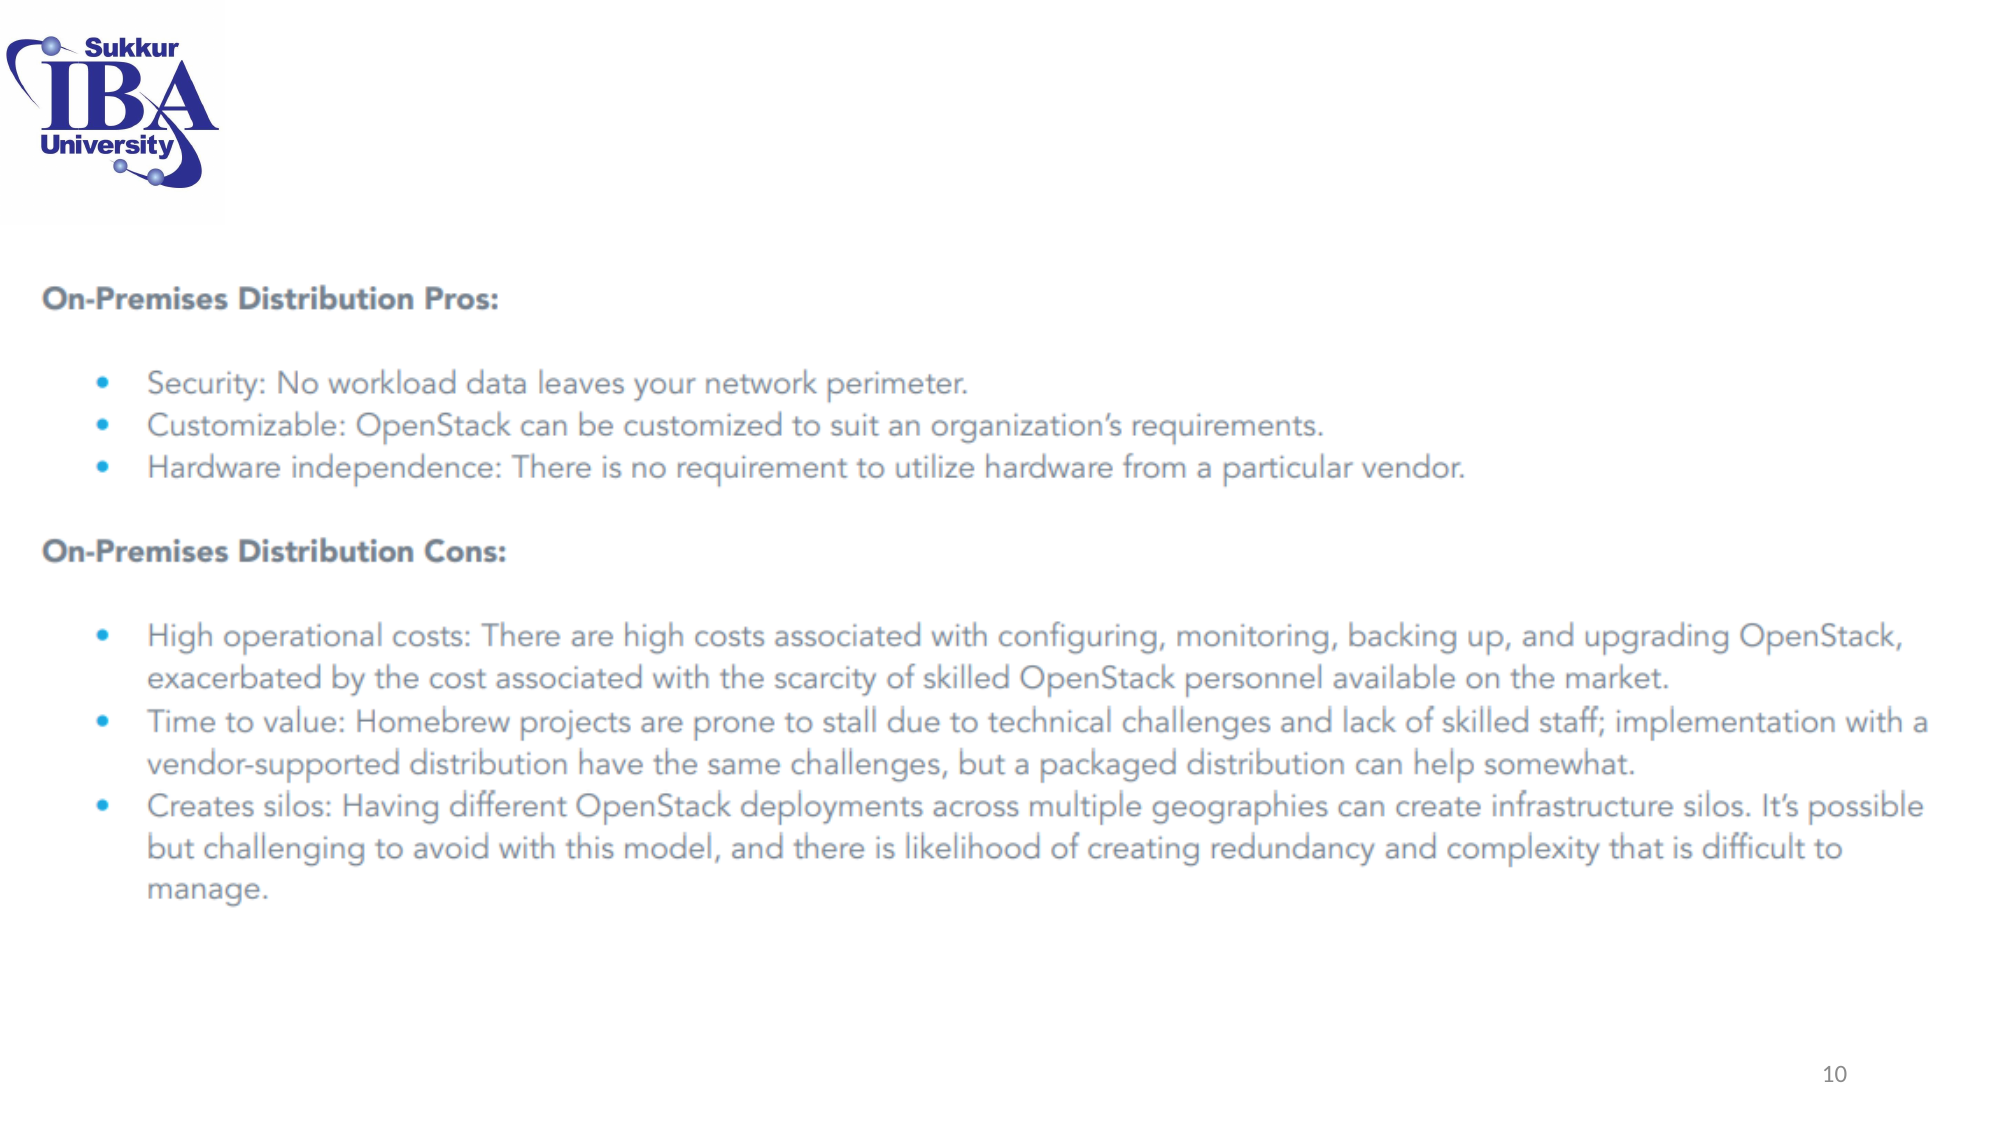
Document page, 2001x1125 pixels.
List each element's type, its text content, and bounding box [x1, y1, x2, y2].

picture [0, 0, 225, 225]
slide_number 10 [1412, 1042, 1863, 1103]
picture [0, 271, 2000, 978]
